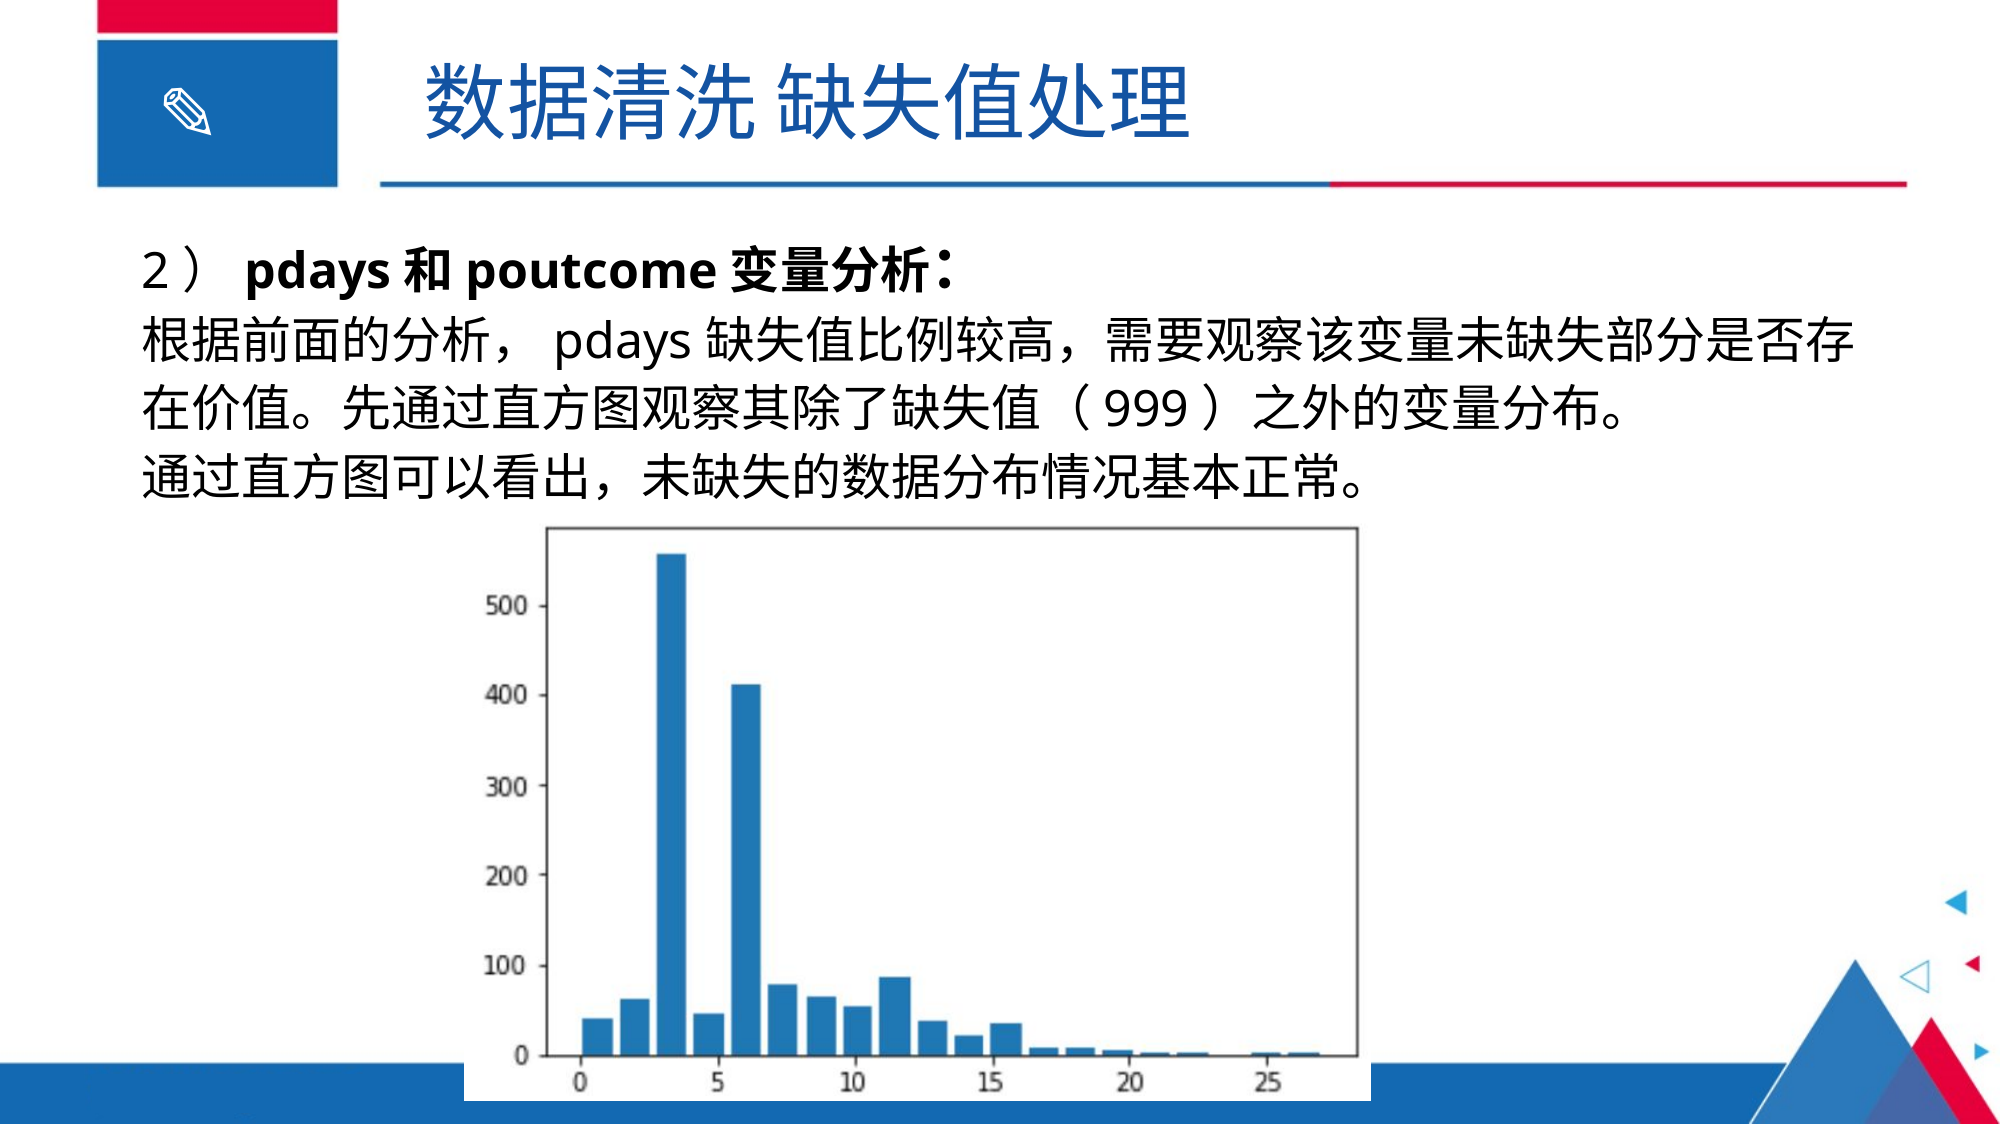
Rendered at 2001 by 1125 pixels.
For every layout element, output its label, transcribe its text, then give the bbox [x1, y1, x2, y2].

text_box 2）pdays和poutcome变量分析： 根据前面的分析，pdays缺失值比例较高，需要观察该变量未缺失部分是否存在价值。先通过直方图观察其除了缺失值（999）之外的变量分布。 通过直方图可以看出，未缺失的数据分布情况基本正常。 [127, 187, 1873, 1071]
text_box 数据清洗 缺失值处理 [409, 43, 1292, 158]
picture [0, 0, 2000, 1124]
